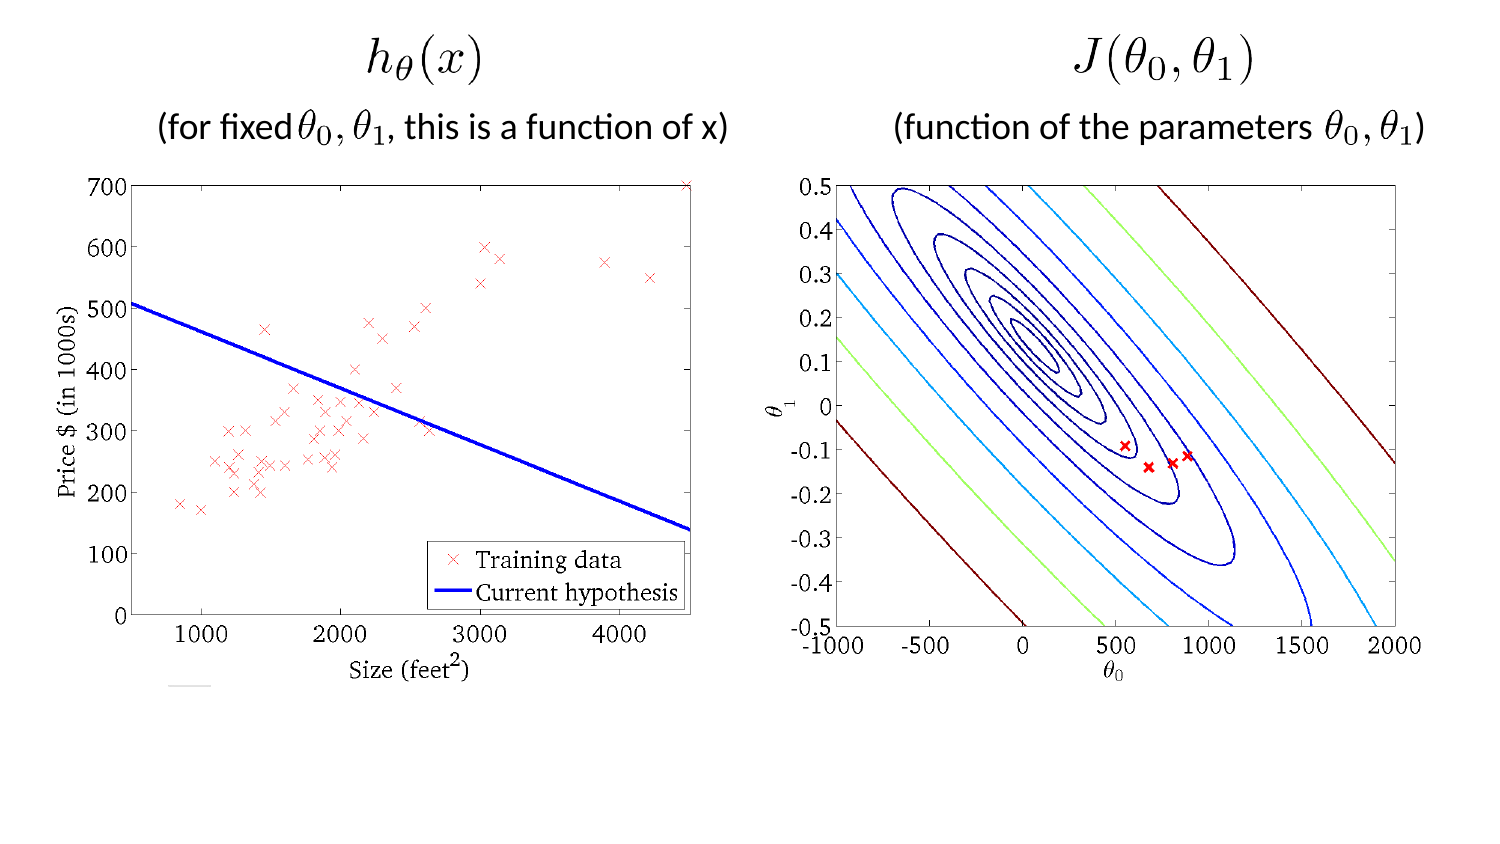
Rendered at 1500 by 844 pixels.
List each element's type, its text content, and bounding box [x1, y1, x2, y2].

picture [1074, 34, 1252, 85]
text_box (function of the parameters ) [877, 94, 1442, 142]
picture [367, 34, 480, 85]
picture [37, 109, 1463, 687]
text_box (for fixed , this is a function of x) [141, 94, 745, 142]
